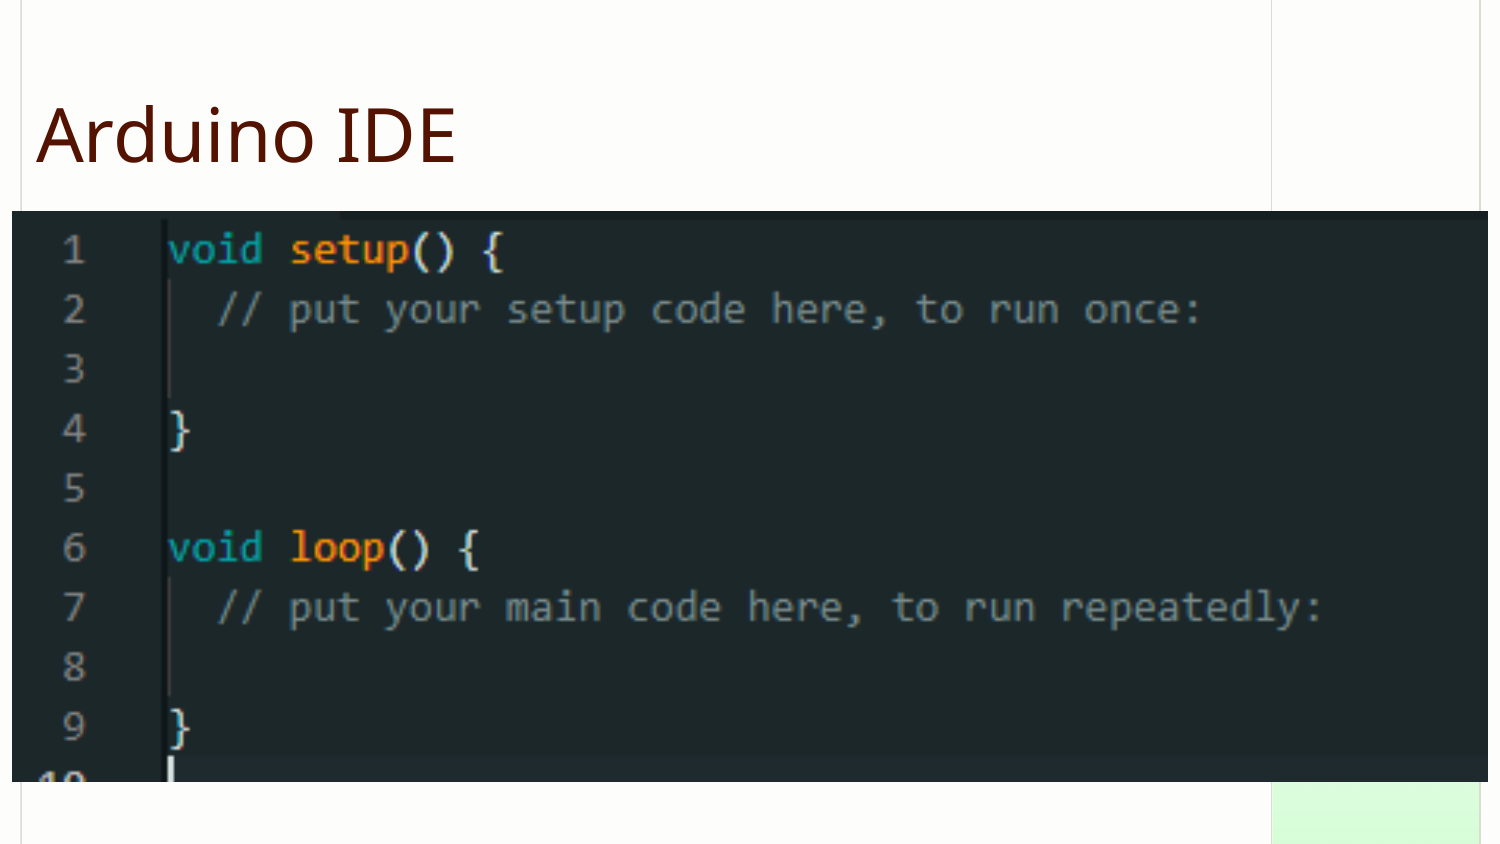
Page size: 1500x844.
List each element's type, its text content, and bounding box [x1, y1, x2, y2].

title Arduino IDE [21, 24, 1500, 180]
picture [12, 211, 1488, 844]
